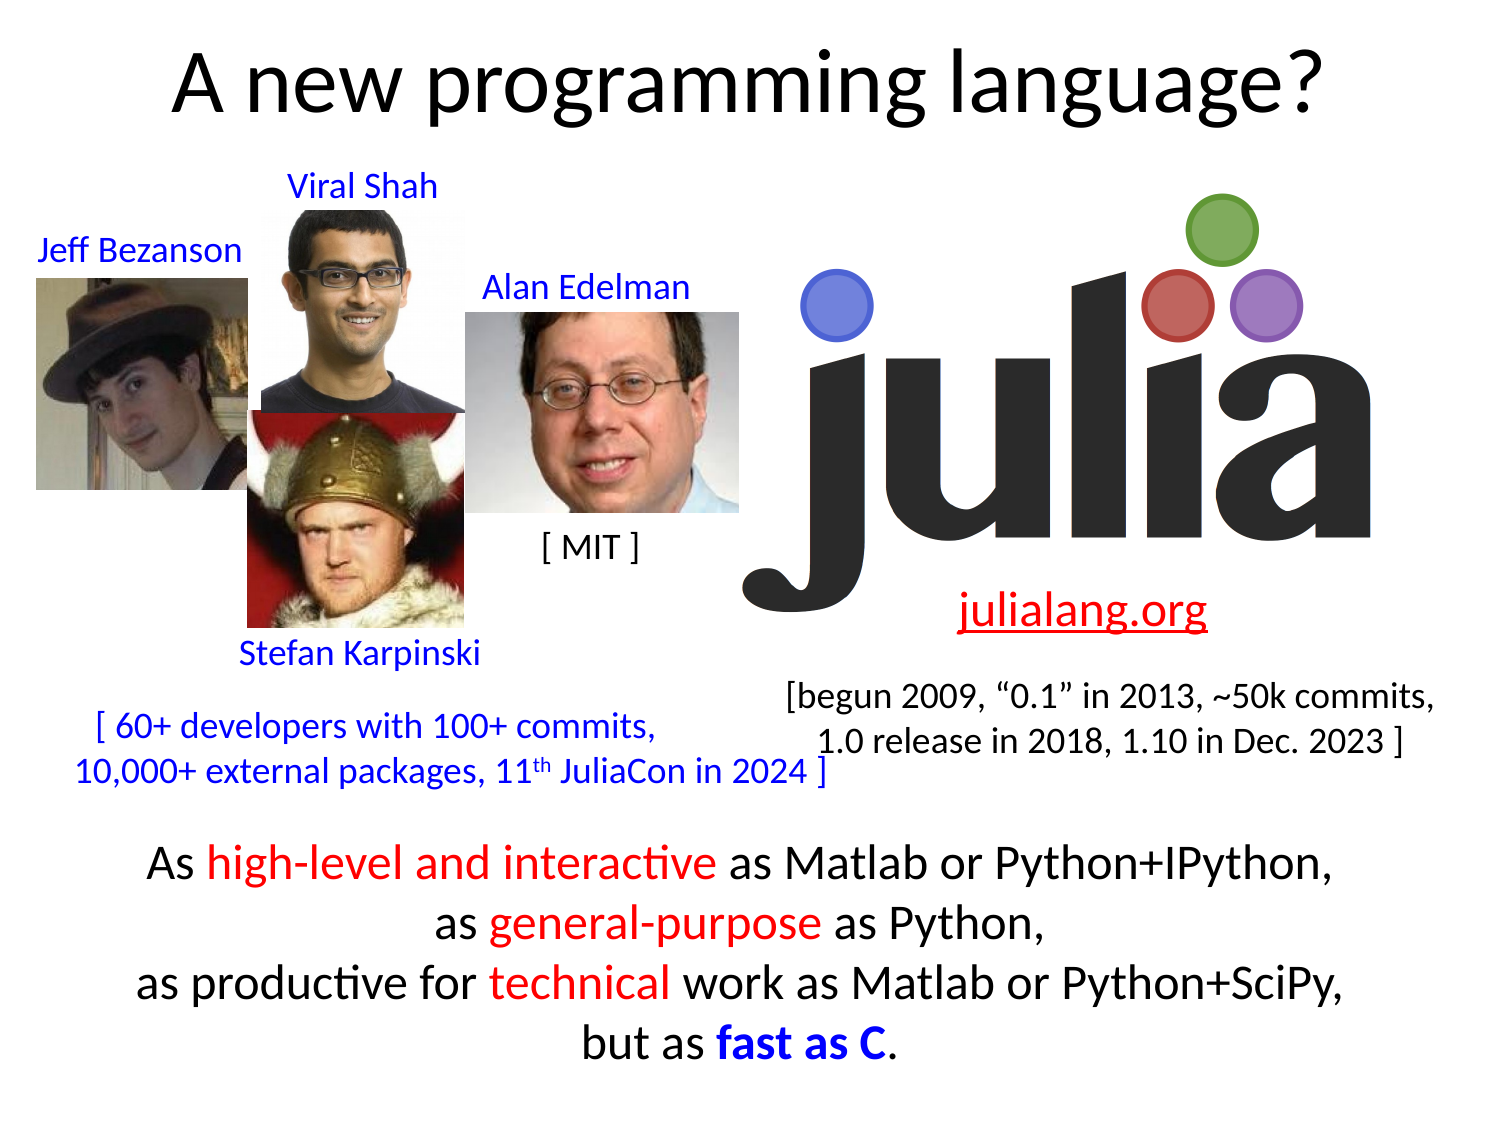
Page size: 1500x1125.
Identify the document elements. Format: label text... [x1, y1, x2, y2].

text_box [ MIT ] [526, 522, 656, 575]
text_box [ 60+ developers with 100+ commits, 10,000+ external packages, 11th JuliaCon in 2024 ] [0, 693, 843, 799]
text_box As high-level and interactive as Matlab or Python+IPython, as general-purpose as Python, as productive for technical work as Matlab or Python+SciPy, but as fast as C. [64, 822, 1415, 1078]
text_box Jeff Bezanson [22, 217, 256, 278]
picture [36, 188, 1375, 628]
text_box Stefan Karpinski [223, 620, 497, 681]
text_box [begun 2009, “0.1” in 2013, ~50k commits, 1.0 release in 2018, 1.10 in Dec. 2023 ] [770, 663, 1451, 769]
text_box julialang.org [943, 626, 1223, 644]
text_box Viral Shah [272, 153, 454, 209]
text_box Alan Edelman [469, 254, 706, 311]
title A new programming language? [75, 10, 1425, 141]
